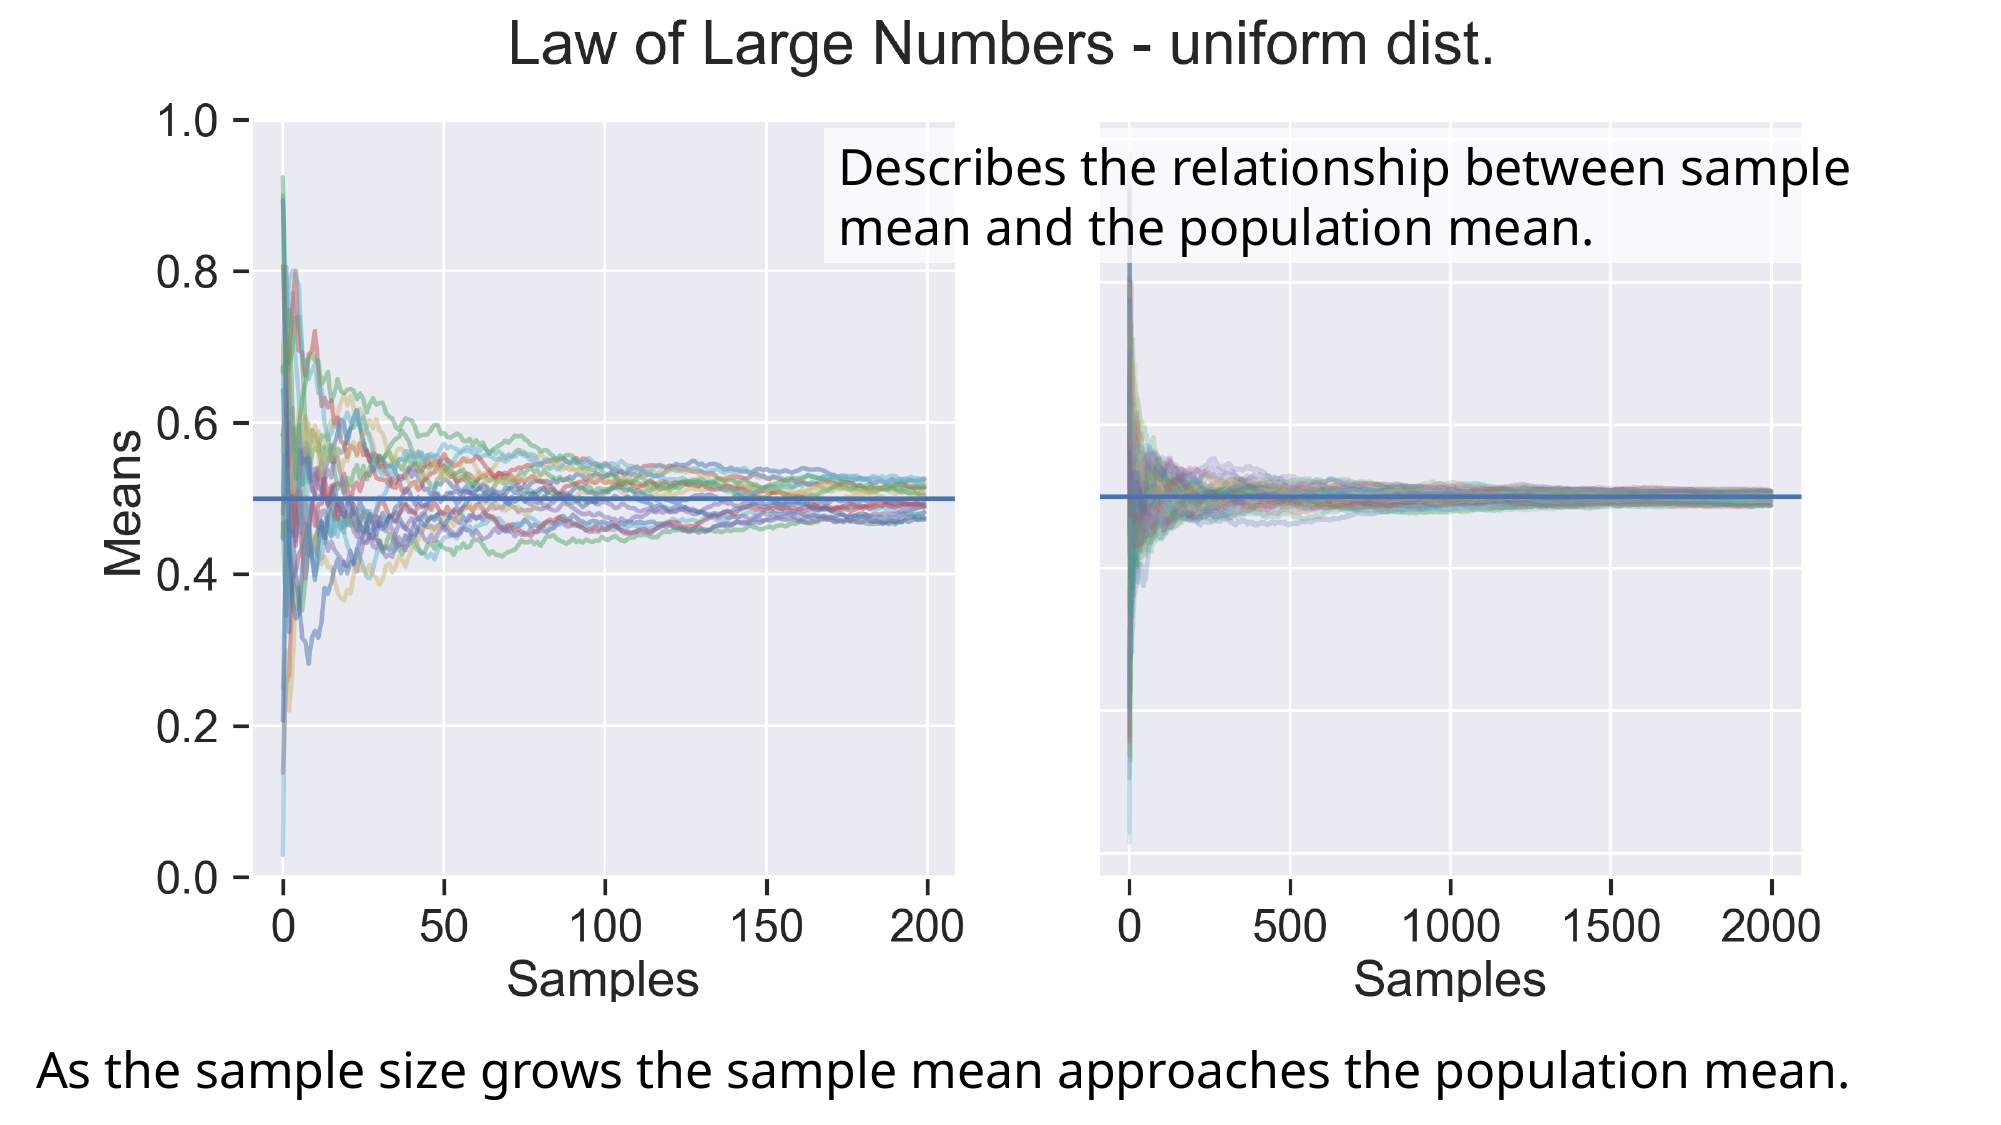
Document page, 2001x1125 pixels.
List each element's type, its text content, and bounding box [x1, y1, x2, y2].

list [0, 0, 2000, 1002]
text_box As the sample size grows the sample mean approaches the population mean. [21, 1031, 1982, 1107]
